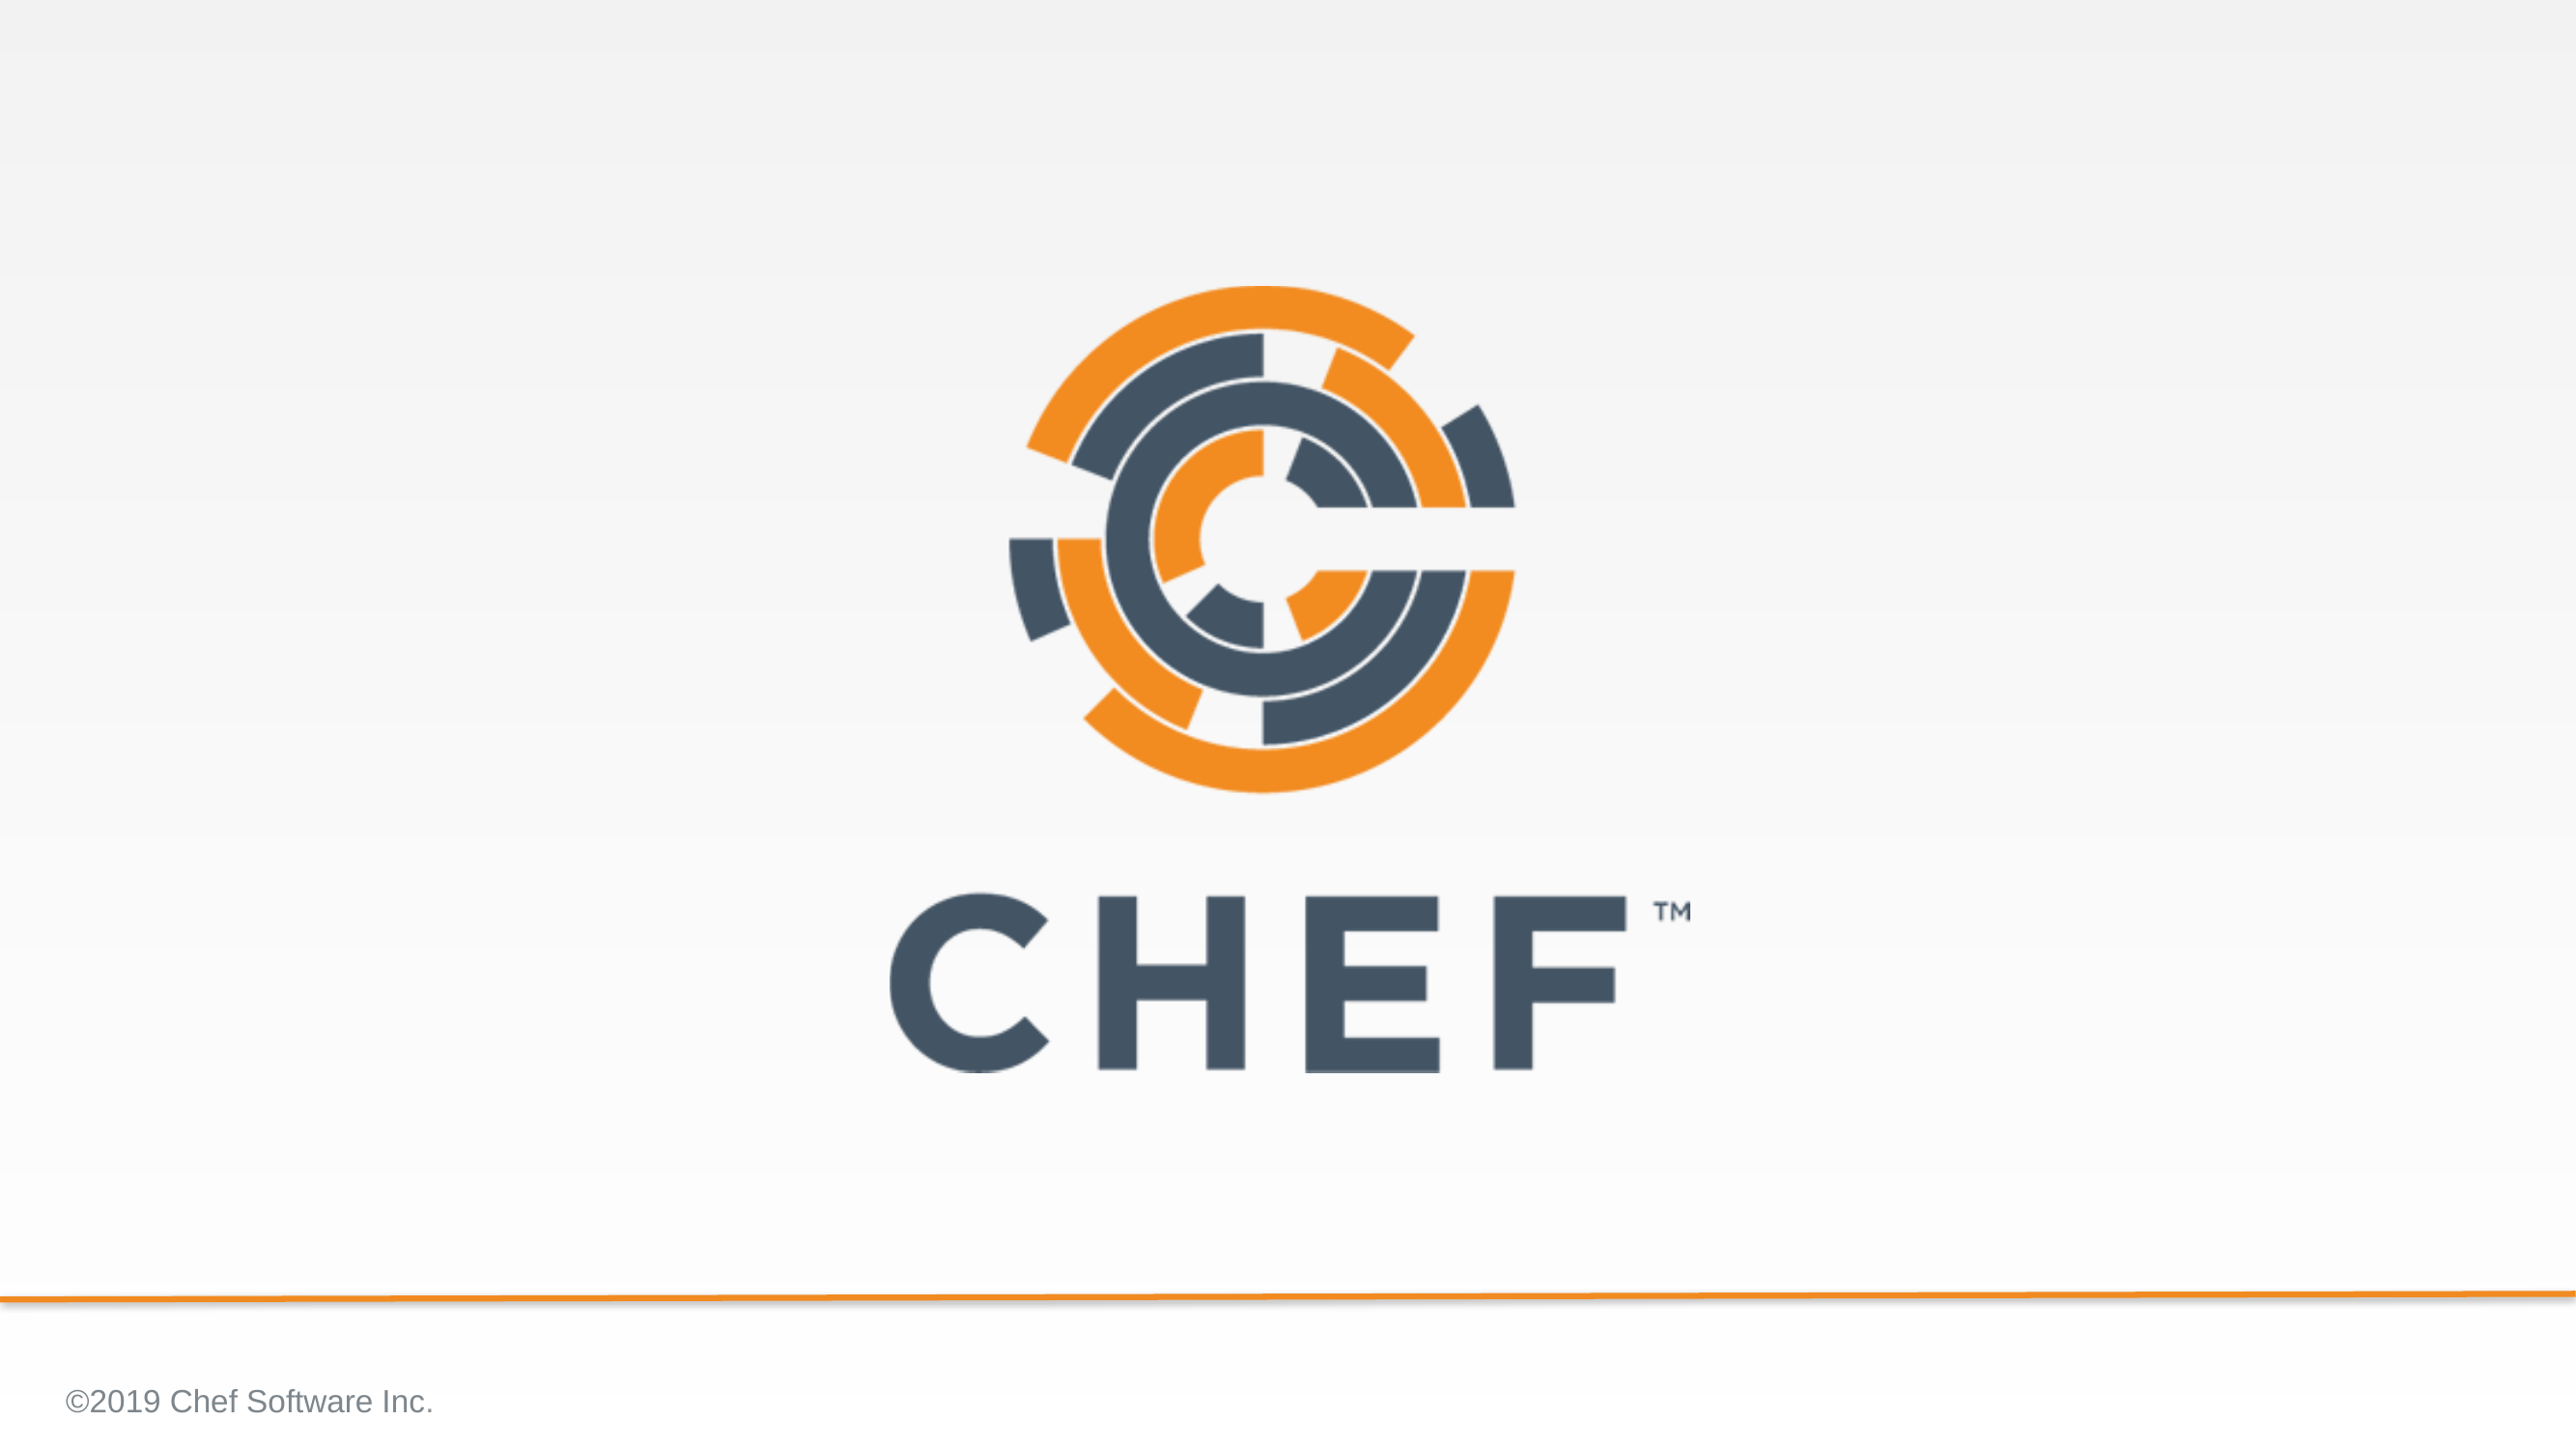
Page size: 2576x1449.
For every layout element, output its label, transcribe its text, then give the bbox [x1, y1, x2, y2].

footer ©2019 Chef Software Inc. [51, 1359, 952, 1440]
picture [890, 286, 1690, 1073]
